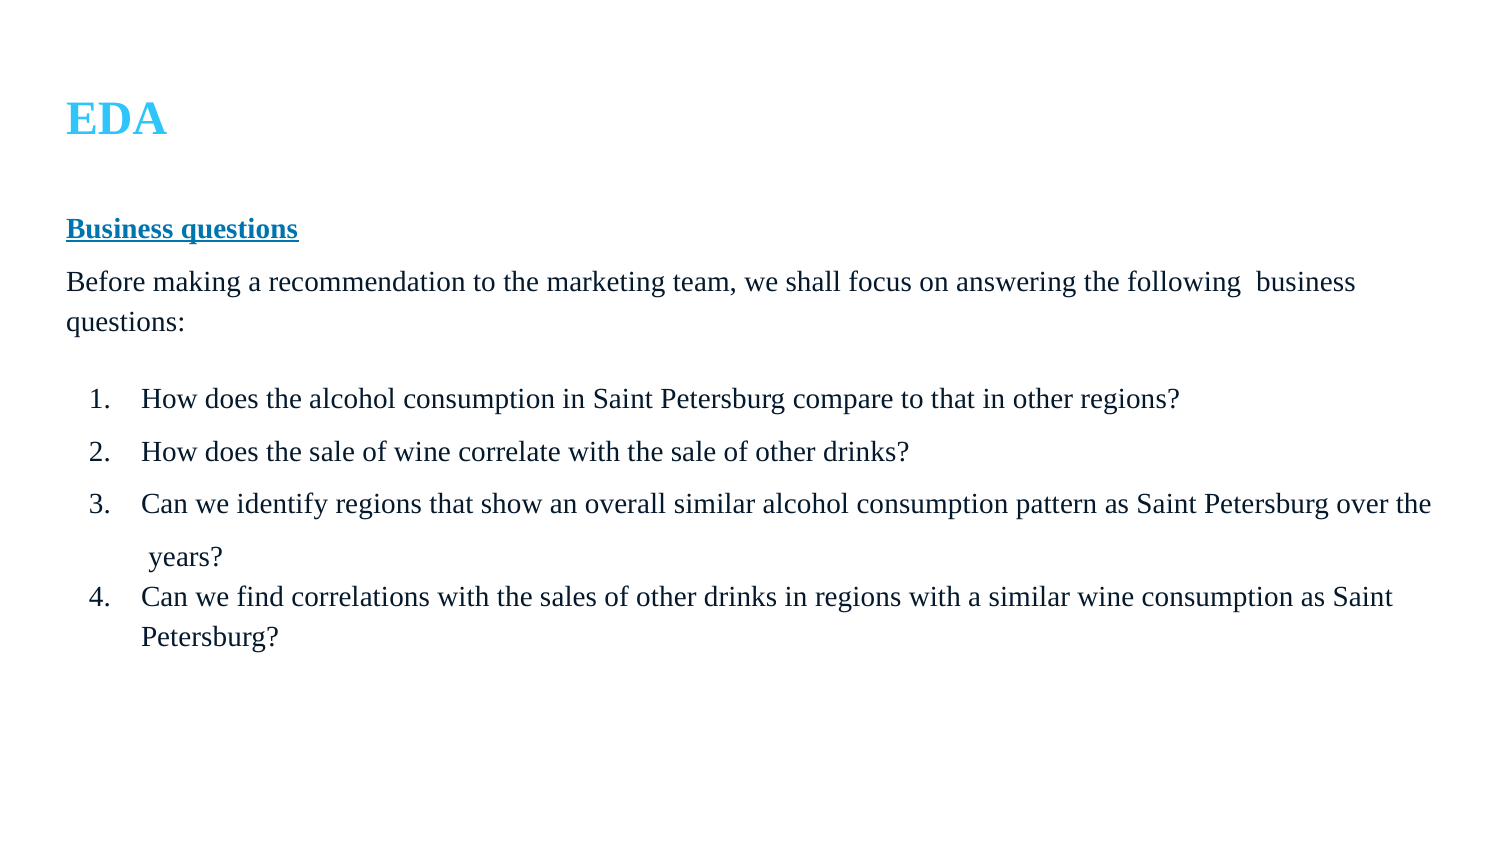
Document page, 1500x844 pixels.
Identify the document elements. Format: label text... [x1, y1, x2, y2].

list Business questions Before making a recommendation to the marketing team, we shall focus on answering the following business questions: How does the alcohol consumption in Saint Petersburg compare to that in other regions? How does the sale of wine correlate with the sale of other drinks? Can we identify regions that show an overall similar alcohol consumption pattern as Saint Petersburg over the years? Can we find correlations with the sales of other drinks in regions with a similar wine consumption as Saint Petersburg? [51, 189, 1449, 750]
title EDA [51, 71, 1449, 166]
